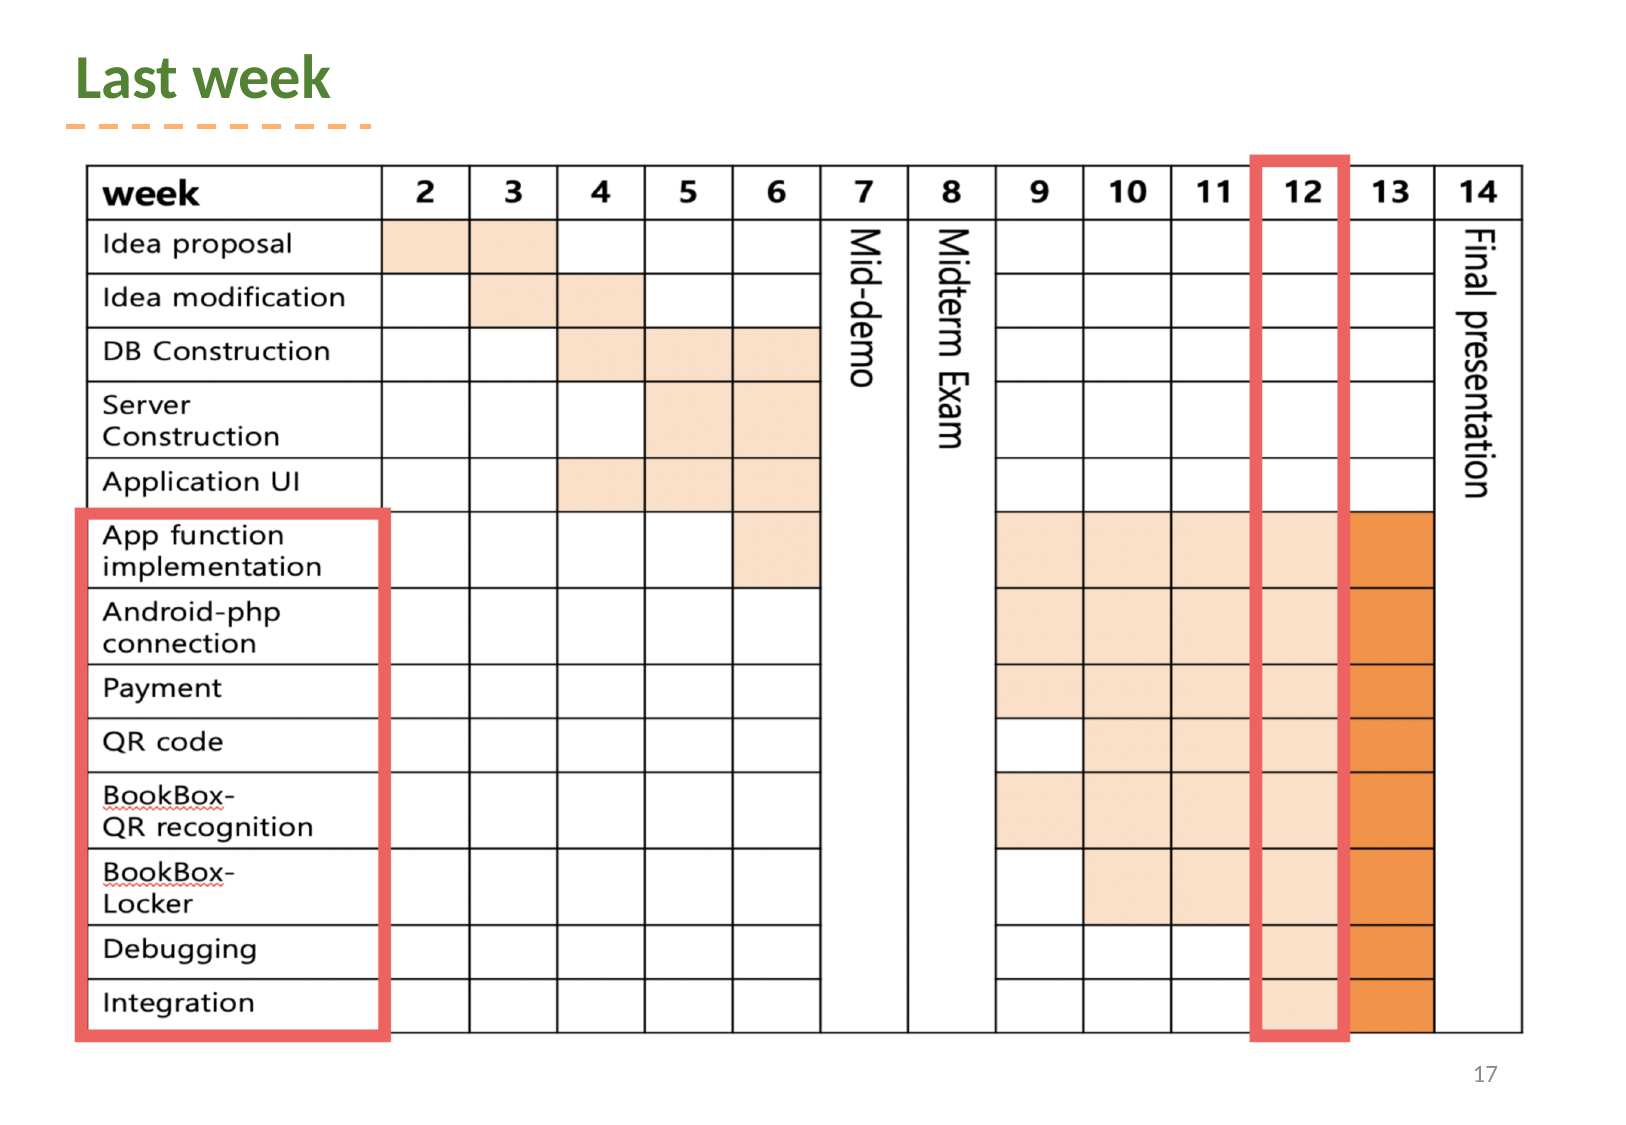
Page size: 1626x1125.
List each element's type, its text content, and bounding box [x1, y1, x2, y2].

picture [25, 138, 1539, 1051]
slide_number 17 [1147, 1051, 1514, 1103]
text_box Last week [54, 33, 1178, 119]
